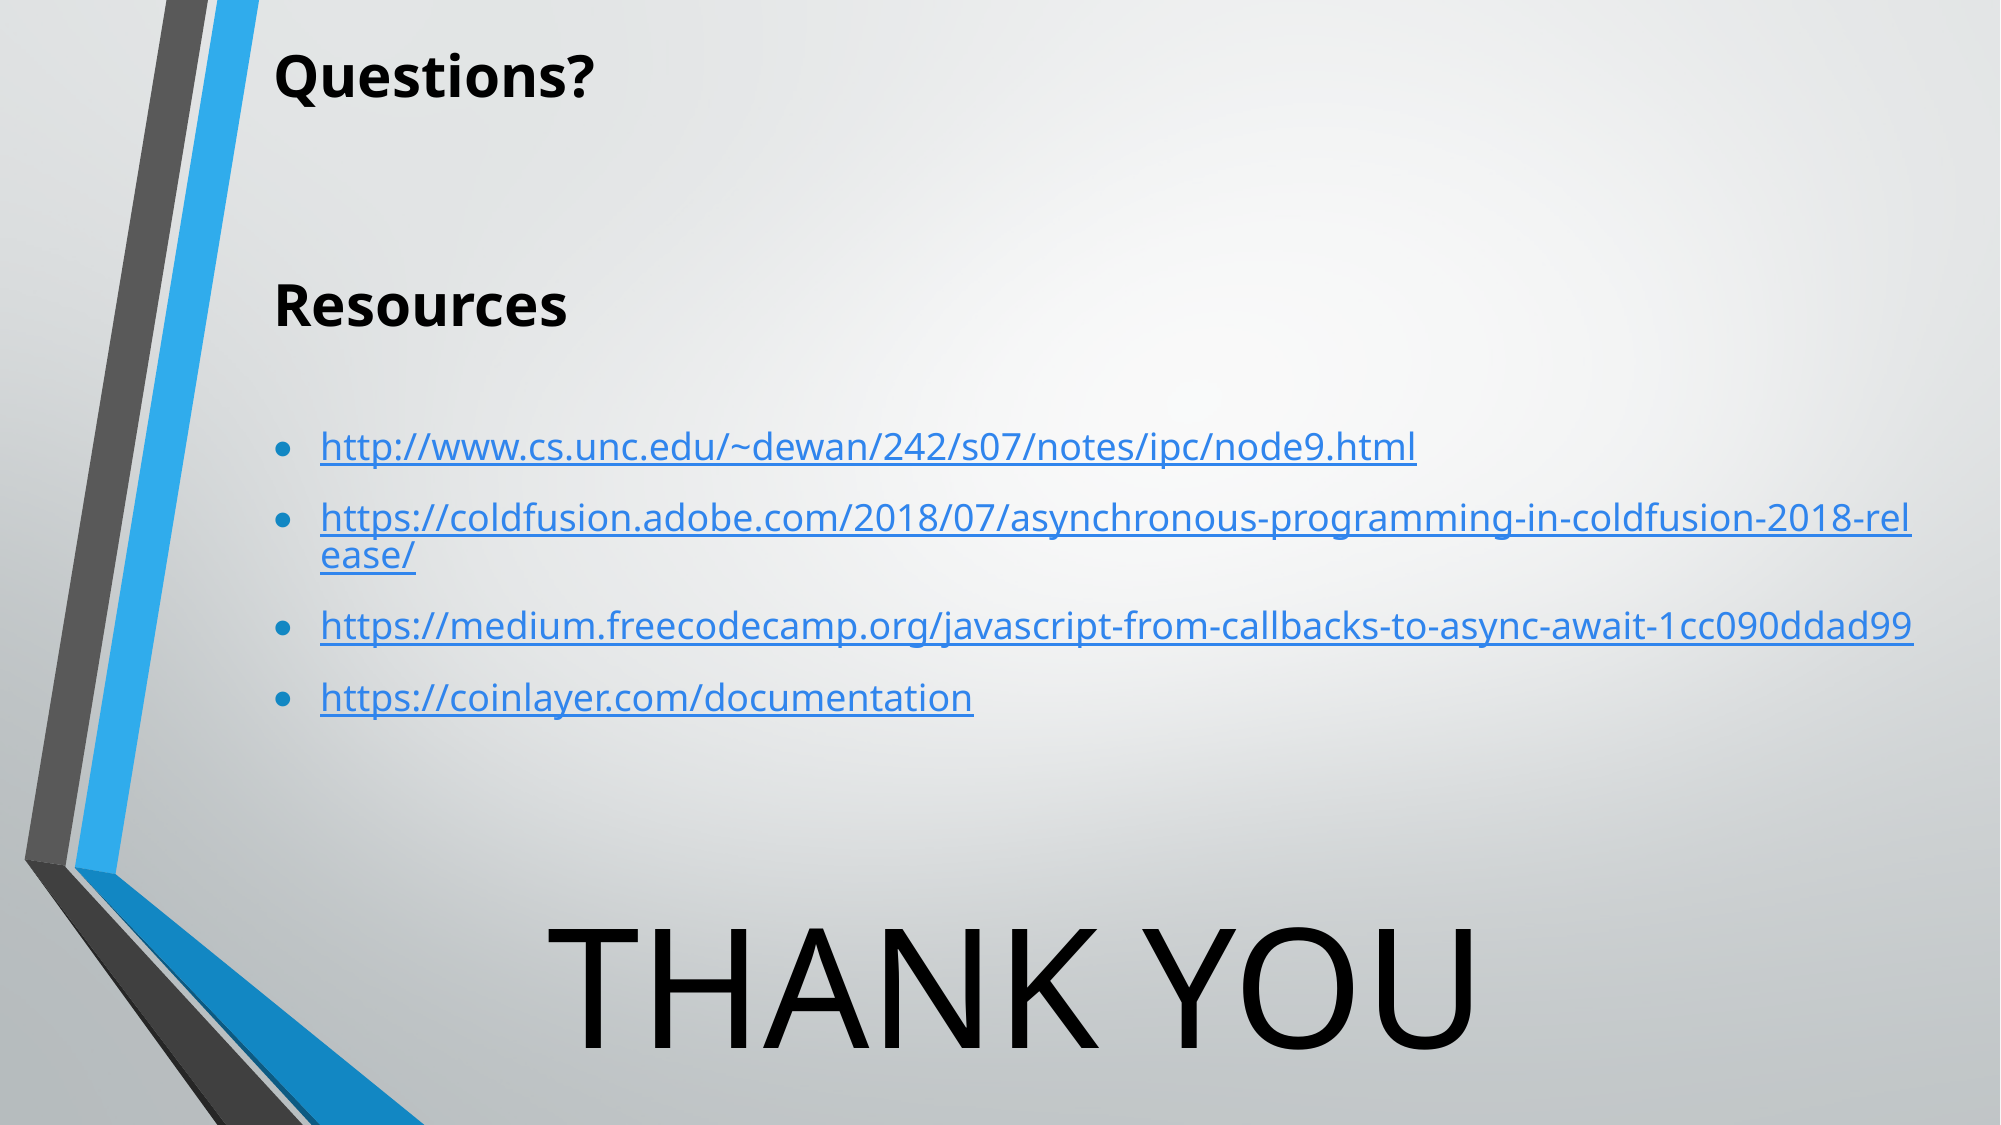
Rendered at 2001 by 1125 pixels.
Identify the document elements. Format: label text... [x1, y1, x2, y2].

list http://www.cs.unc.edu/~dewan/242/s07/notes/ipc/node9.html https://coldfusion.adobe.com/2018/07/asynchronous-programming-in-coldfusion-2018-release/ https://medium.freecodecamp.org/javascript-from-callbacks-to-async-await-1cc090ddad99 https://coinlayer.com/documentation [258, 355, 1931, 885]
text_box Resources [258, 250, 1902, 356]
text_box THANK YOU [532, 873, 1502, 1089]
text_box Questions? [258, 22, 1902, 127]
